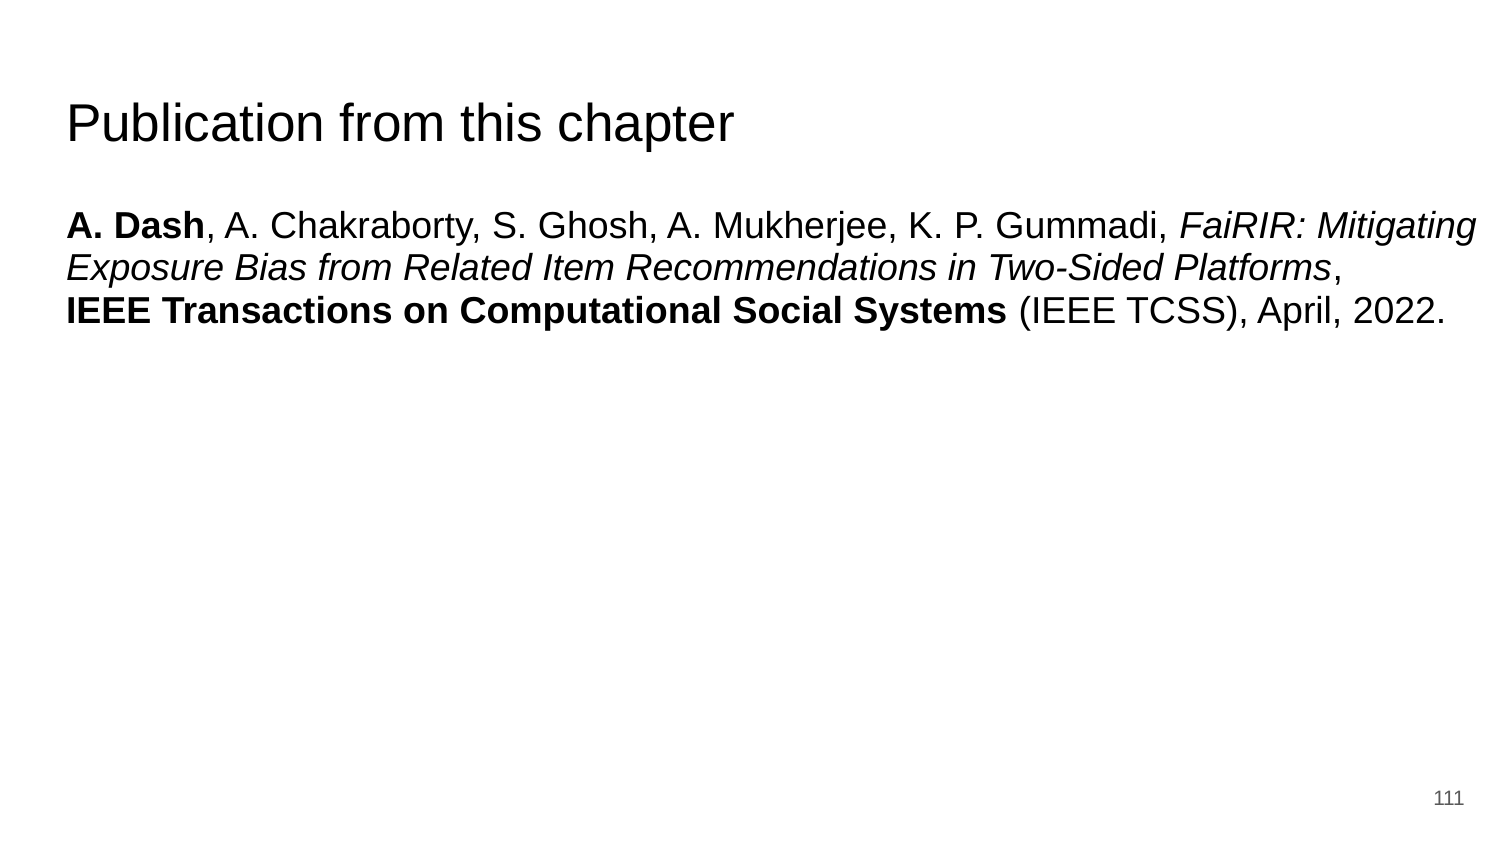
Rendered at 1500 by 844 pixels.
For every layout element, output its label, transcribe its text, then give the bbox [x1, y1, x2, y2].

slide_number ‹#› [1389, 764, 1480, 830]
list A. Dash, A. Chakraborty, S. Ghosh, A. Mukherjee, K. P. Gummadi, FaiRIR: Mitigating Exposure Bias from Related Item Recommendations in Two-Sided Platforms, IEEE Transactions on Computational Social Systems (IEEE TCSS), April, 2022. [51, 189, 1500, 750]
title Publication from this chapter [51, 72, 1449, 167]
